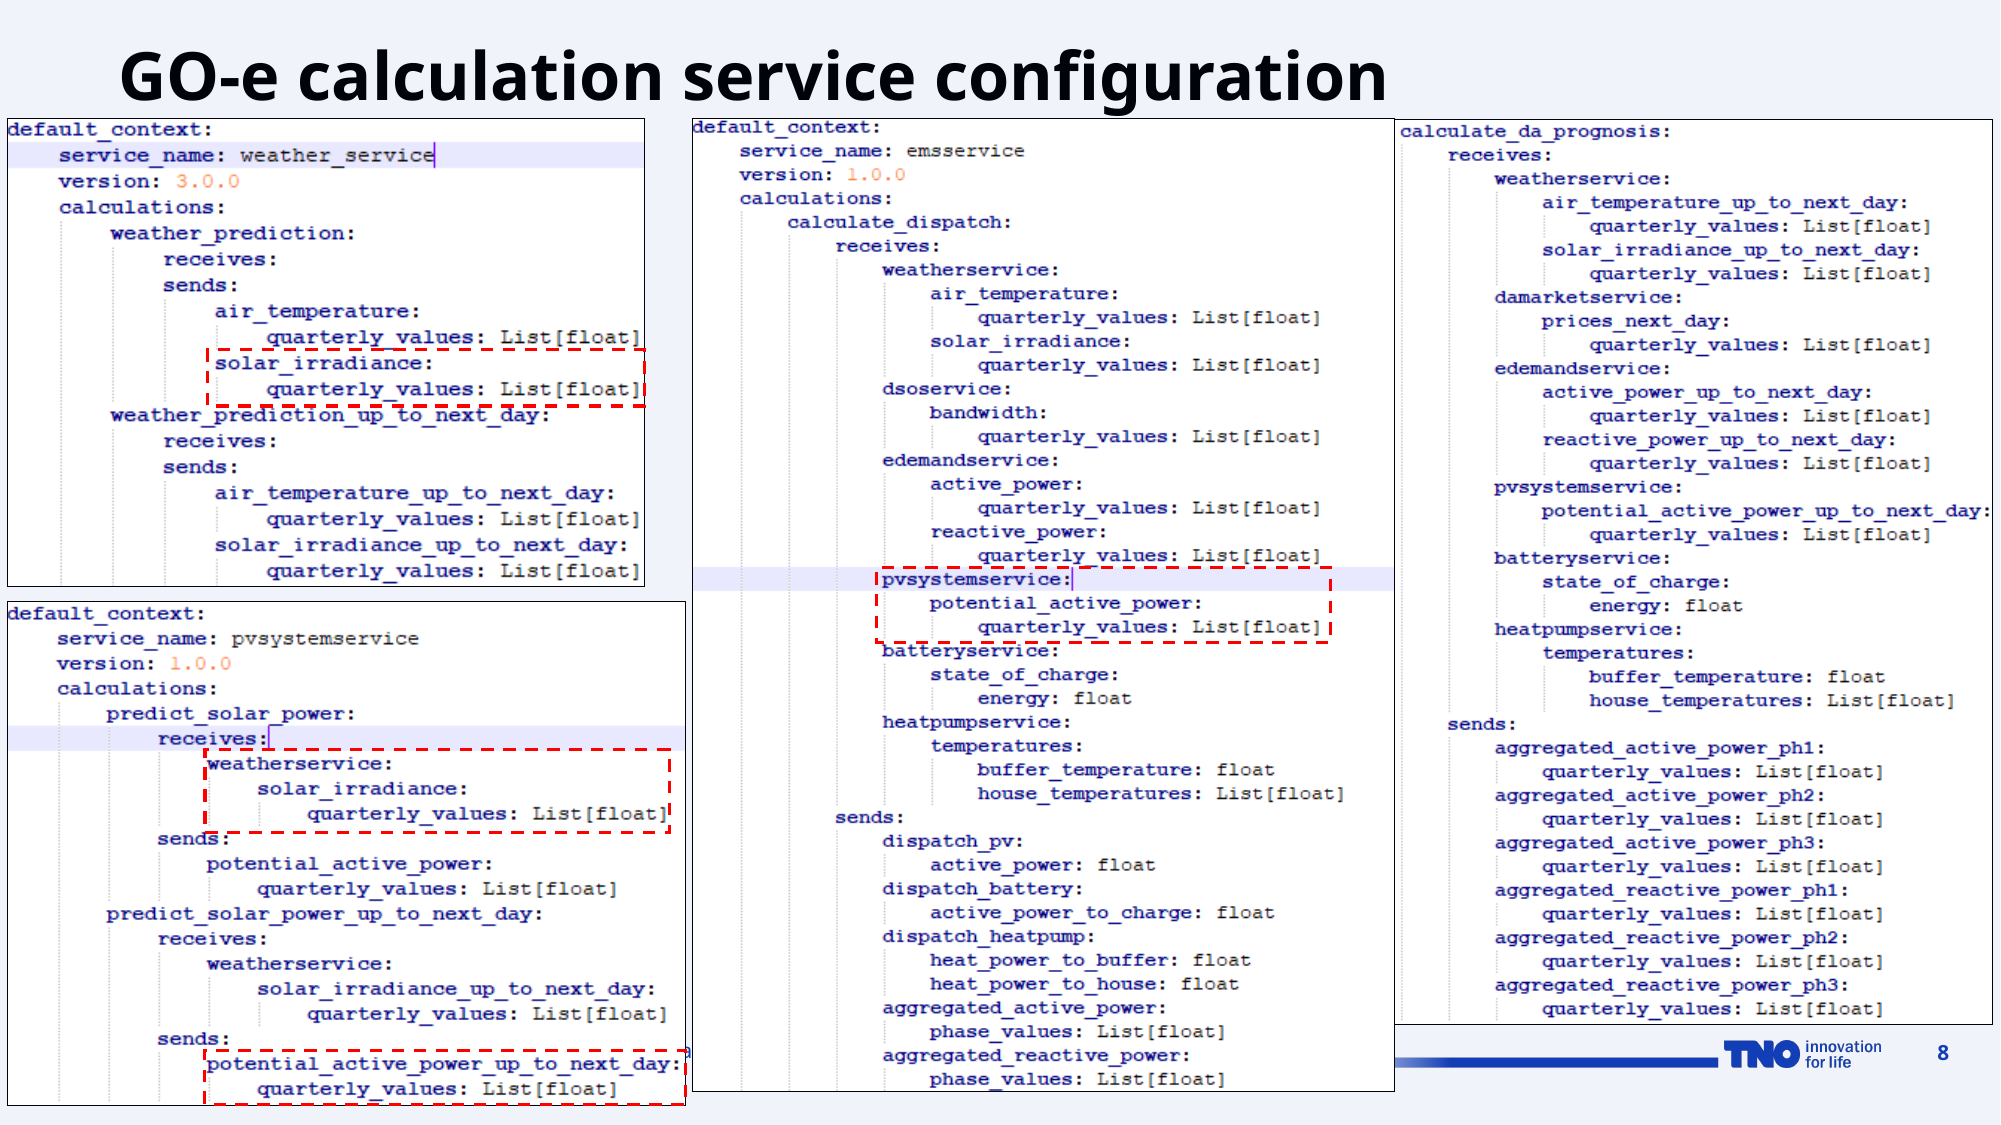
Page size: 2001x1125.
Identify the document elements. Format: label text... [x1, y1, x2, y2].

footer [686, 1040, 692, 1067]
title GO-e calculation service configuration [118, 42, 1882, 104]
picture [7, 601, 686, 1106]
picture [692, 118, 1993, 1092]
slide_number 8 [1915, 1040, 1972, 1067]
picture [7, 118, 645, 587]
